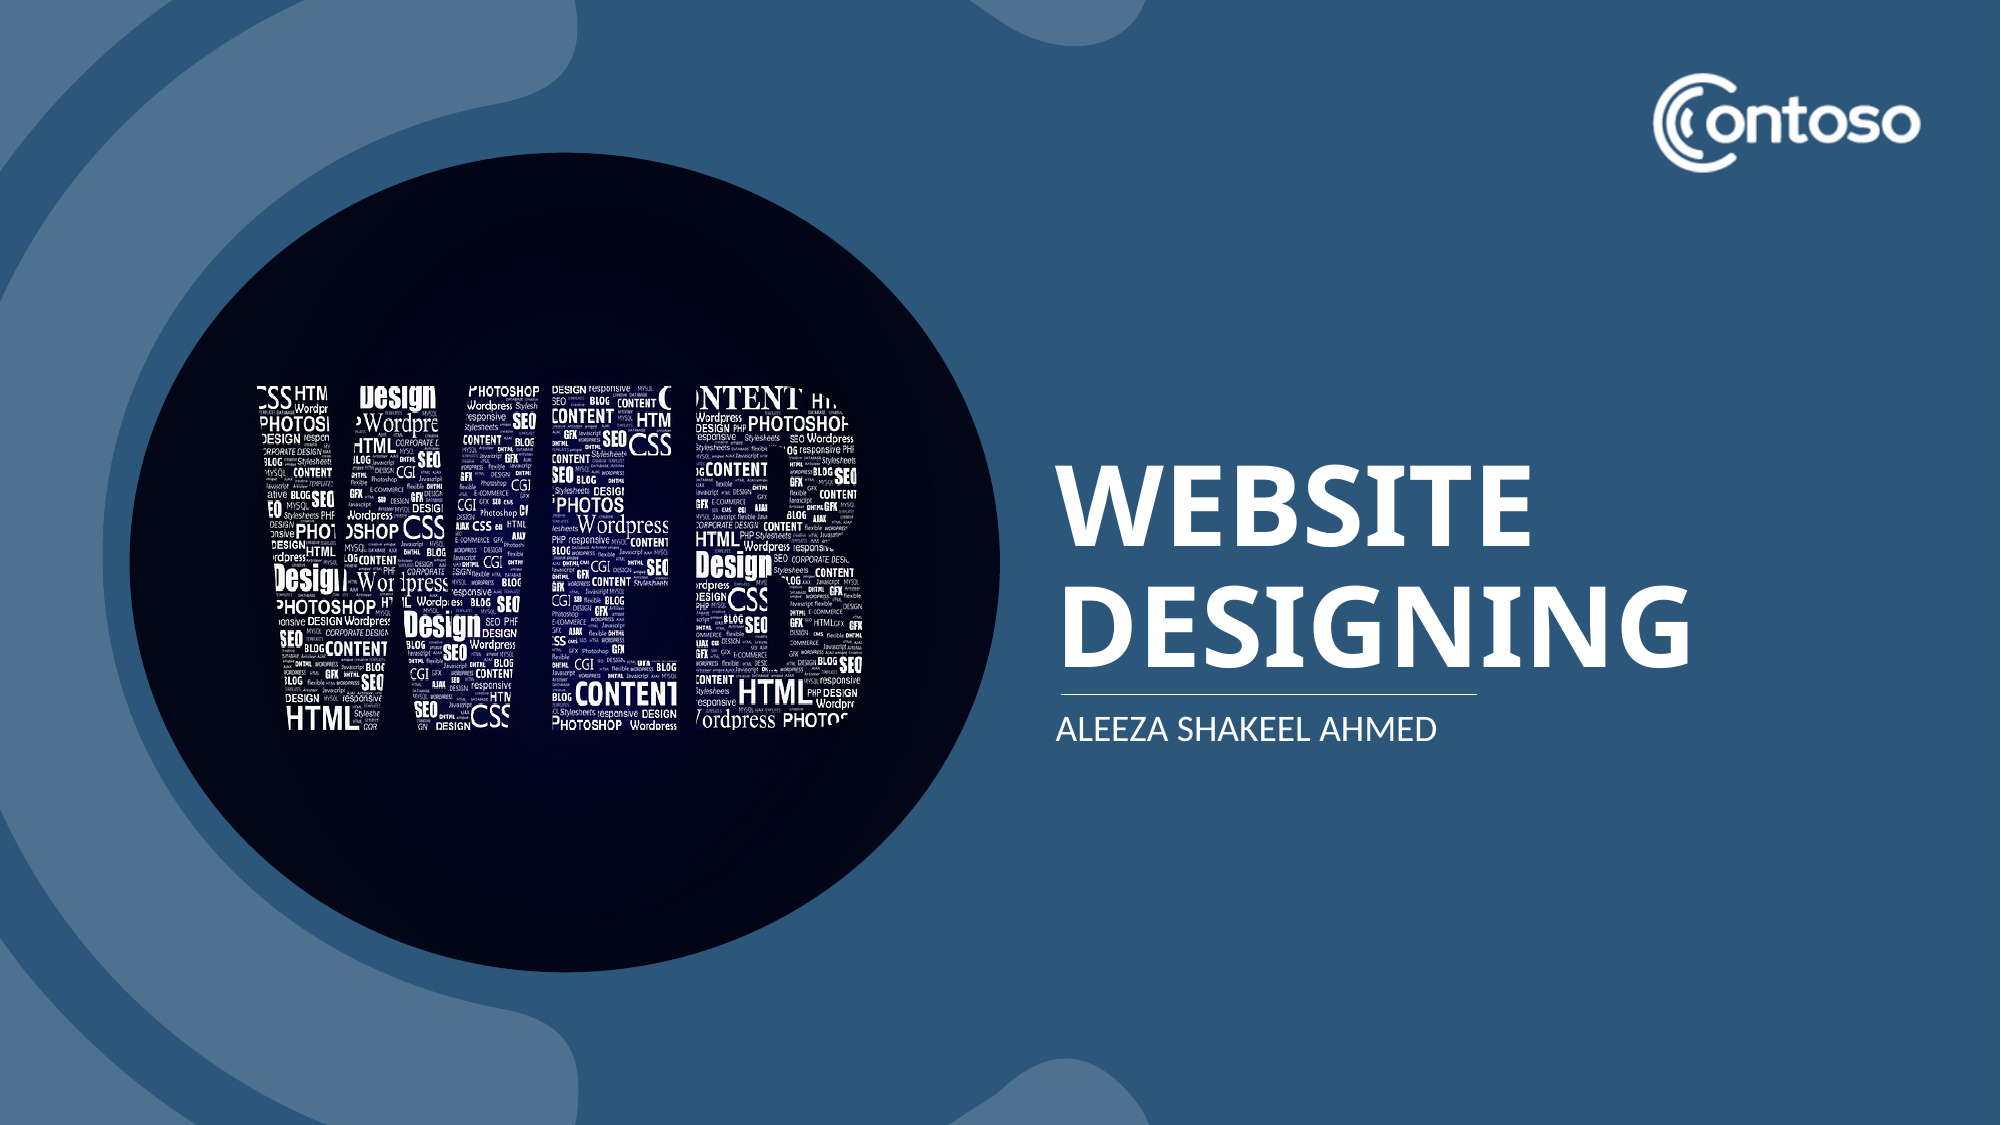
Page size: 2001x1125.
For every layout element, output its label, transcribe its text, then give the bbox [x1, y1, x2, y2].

subtitle Aleeza Shakeel Ahmed [1040, 702, 1885, 785]
picture [129, 152, 1000, 973]
title Website Designing [1040, 356, 1885, 700]
picture [1643, 64, 1930, 175]
